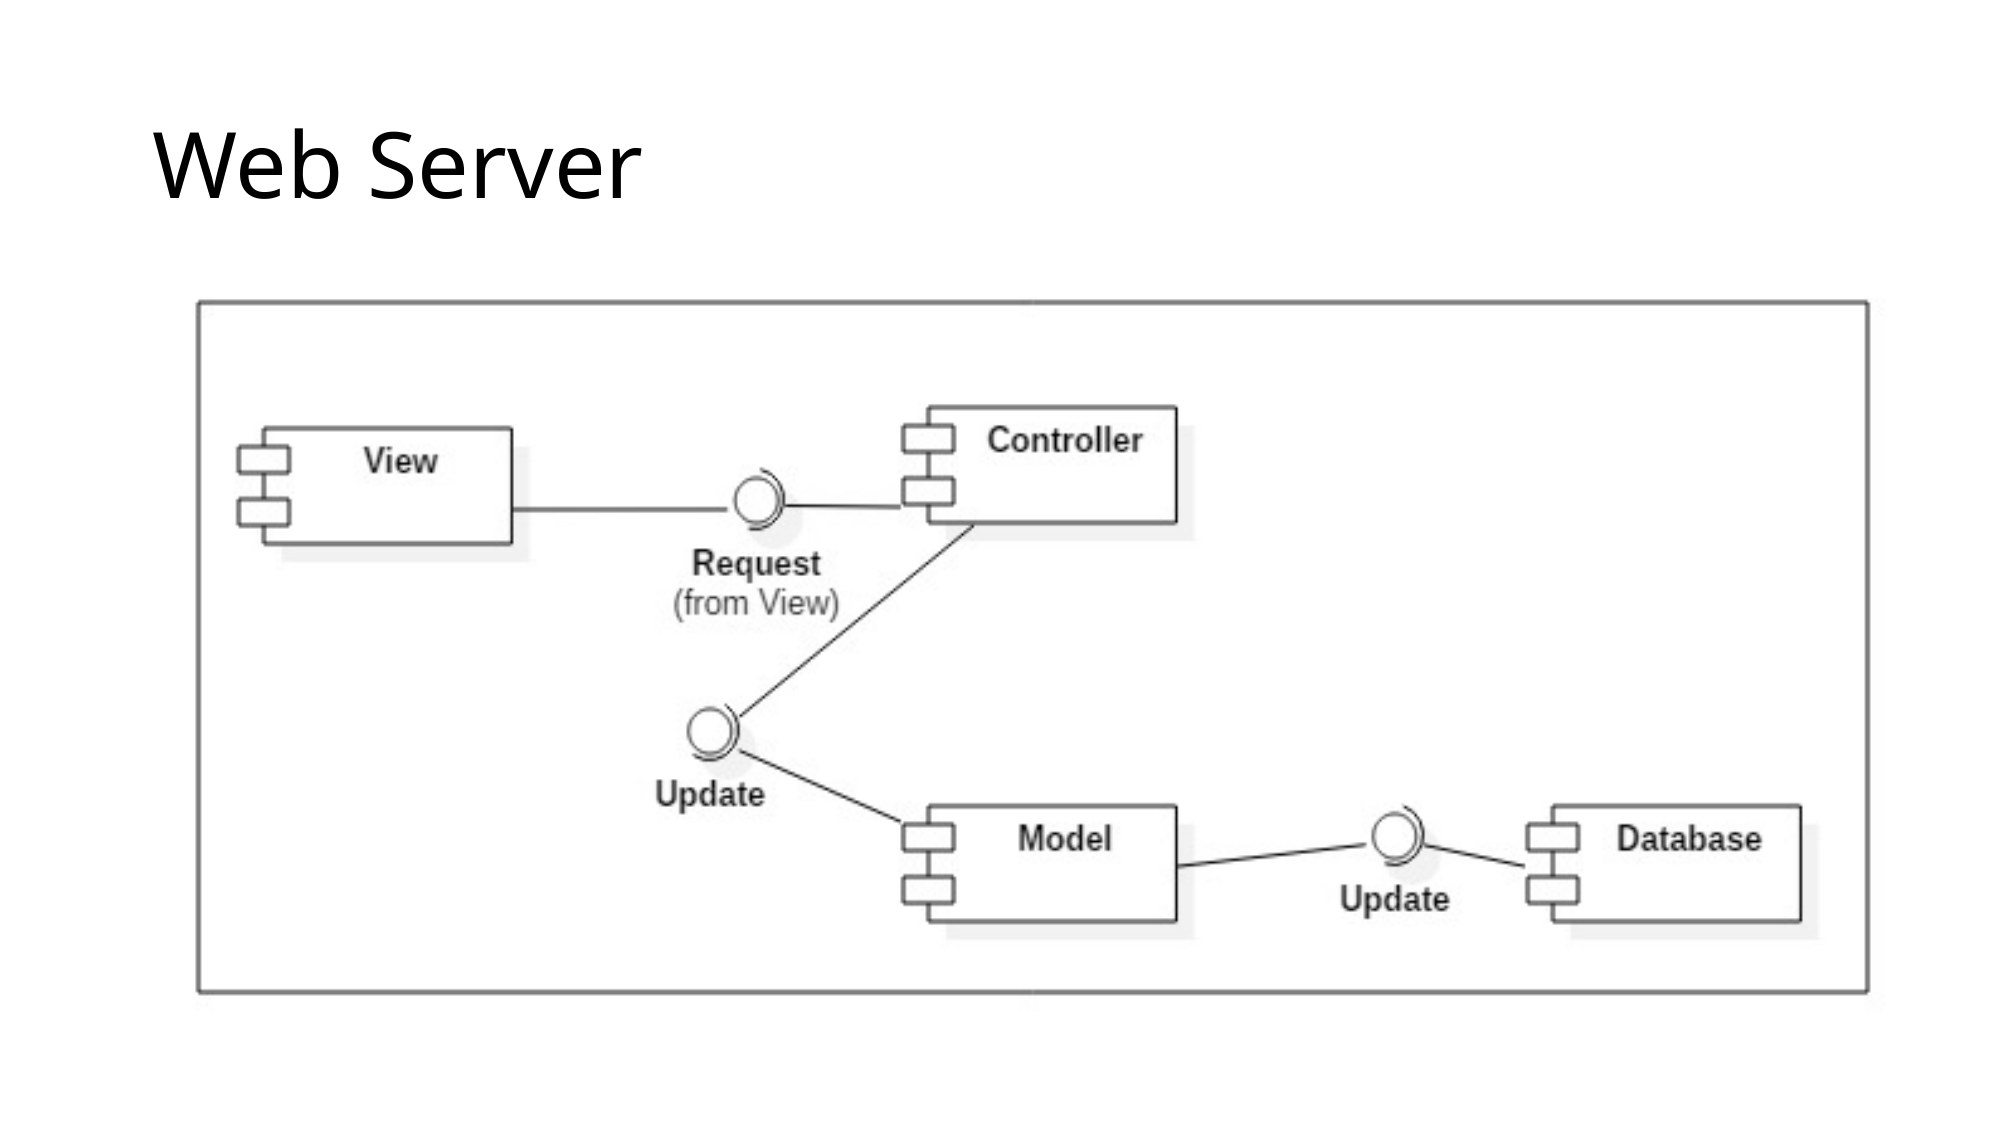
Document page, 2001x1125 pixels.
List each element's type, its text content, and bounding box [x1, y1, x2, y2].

title Web Server [137, 59, 1863, 278]
picture [174, 277, 1969, 1098]
